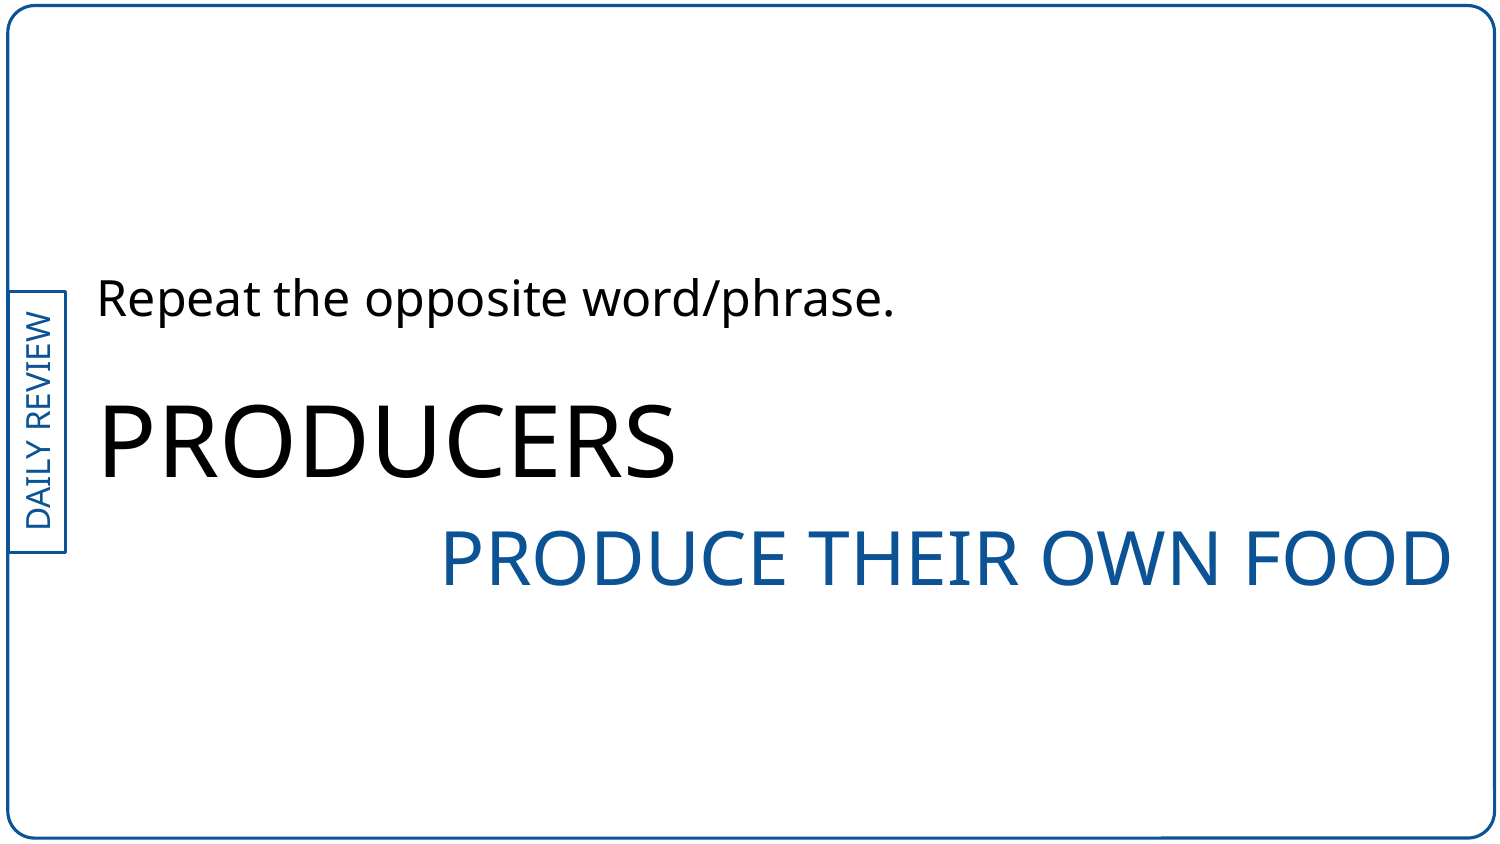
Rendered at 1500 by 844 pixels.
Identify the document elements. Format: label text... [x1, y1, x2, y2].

list Repeat the opposite word/phrase. PRODUCERS PRODUCE THEIR OWN FOOD [81, 92, 1470, 765]
